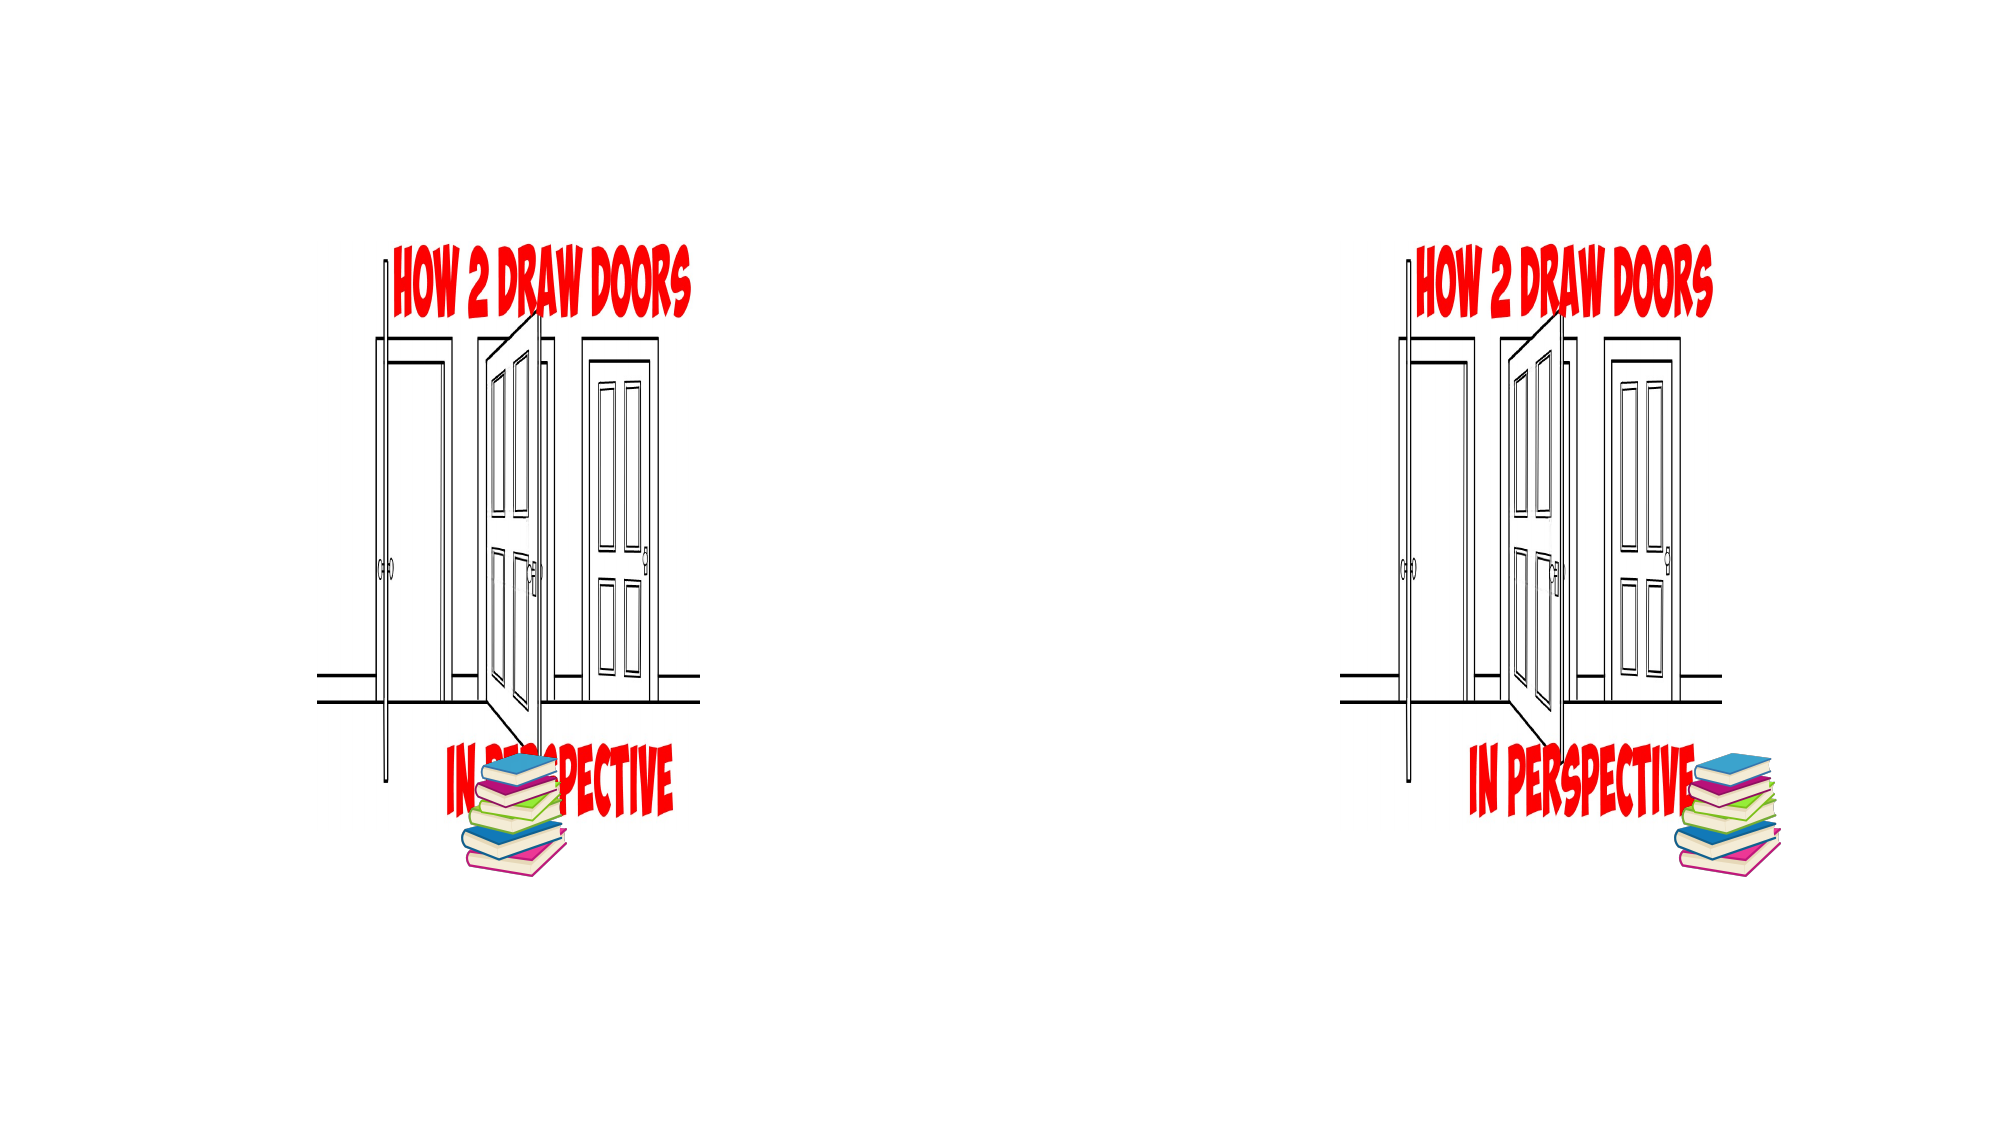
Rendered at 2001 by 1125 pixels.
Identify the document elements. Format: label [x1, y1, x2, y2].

text_box [1118, 10, 1944, 1061]
text_box [95, 11, 921, 1062]
picture [461, 753, 567, 877]
picture [1674, 753, 1781, 877]
